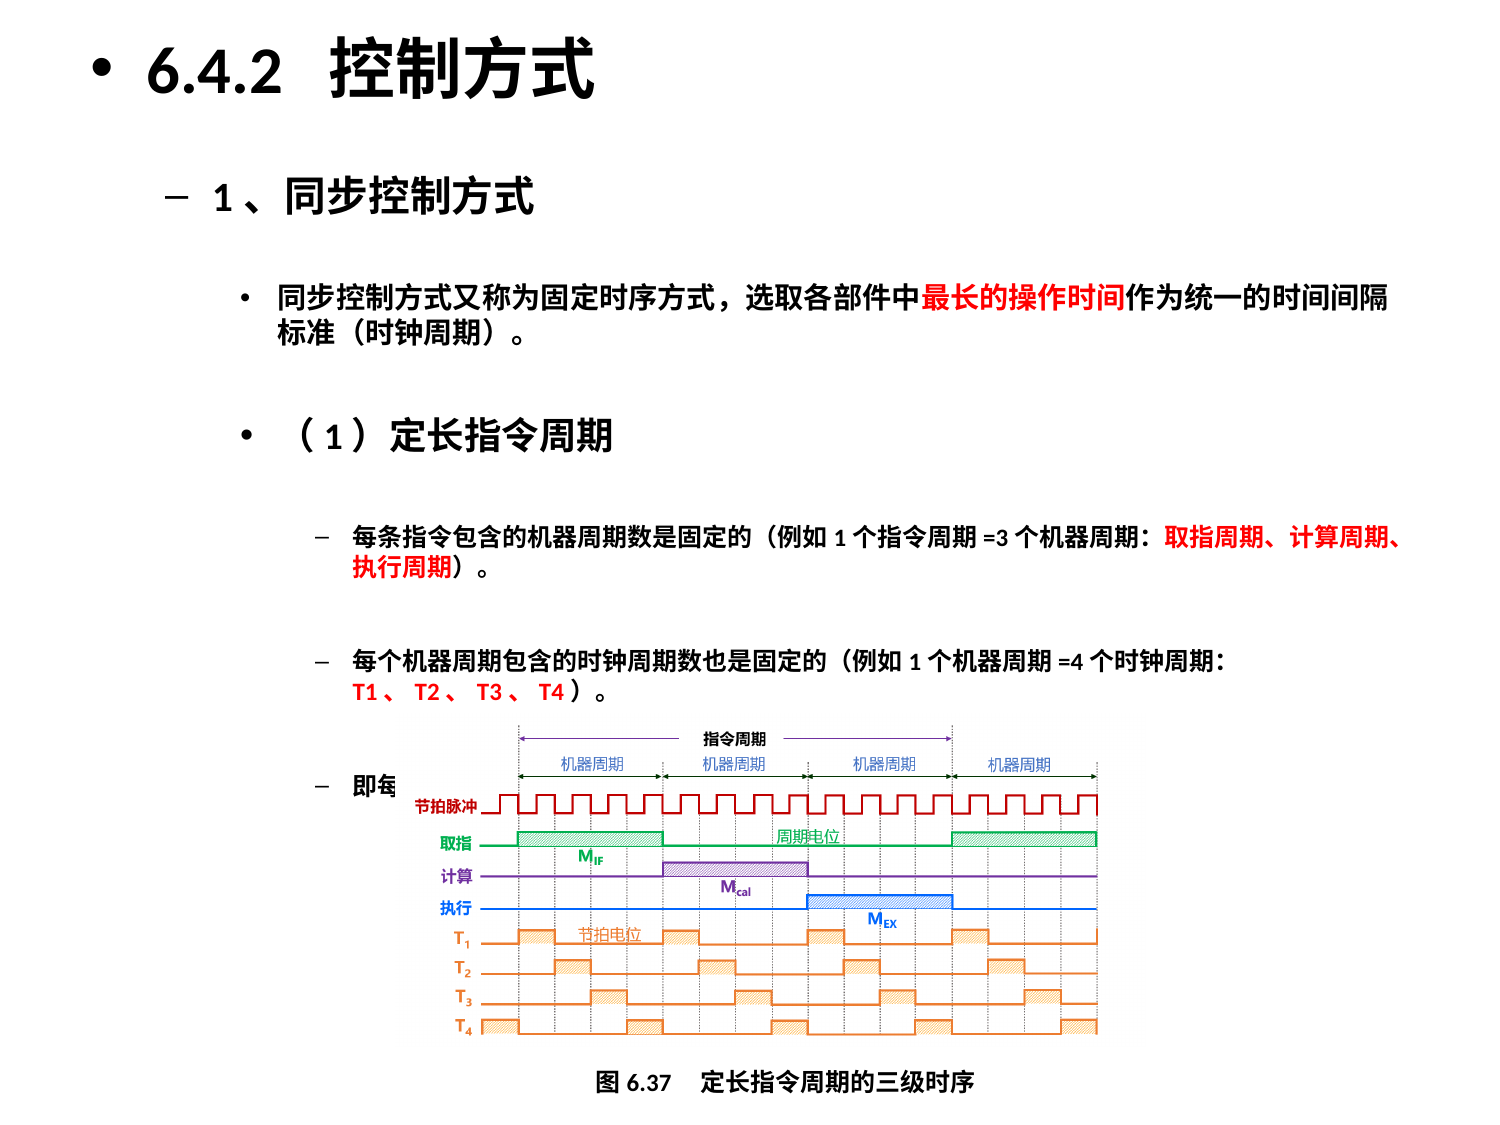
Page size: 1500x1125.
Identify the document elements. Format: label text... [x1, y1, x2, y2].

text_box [395, 713, 1146, 1105]
list 6.4.2 控制方式 1、同步控制方式 同步控制方式又称为固定时序方式，选取各部件中最长的操作时间作为统一的时间间隔标准（时钟周期）。 （1）定长指令周期 每条指令包含的机器周期数是固定的（例如1个指令周期=3个机器周期：取指周期、计算周期、执行周期）。 每个机器周期包含的时钟周期数也是固定的（例如1个机器周期=4个时钟周期：T1、T2、T3、T4）。 即每条指令的执行都需要12个时钟周期（3x4=12），图6.37。 [75, 19, 1425, 882]
